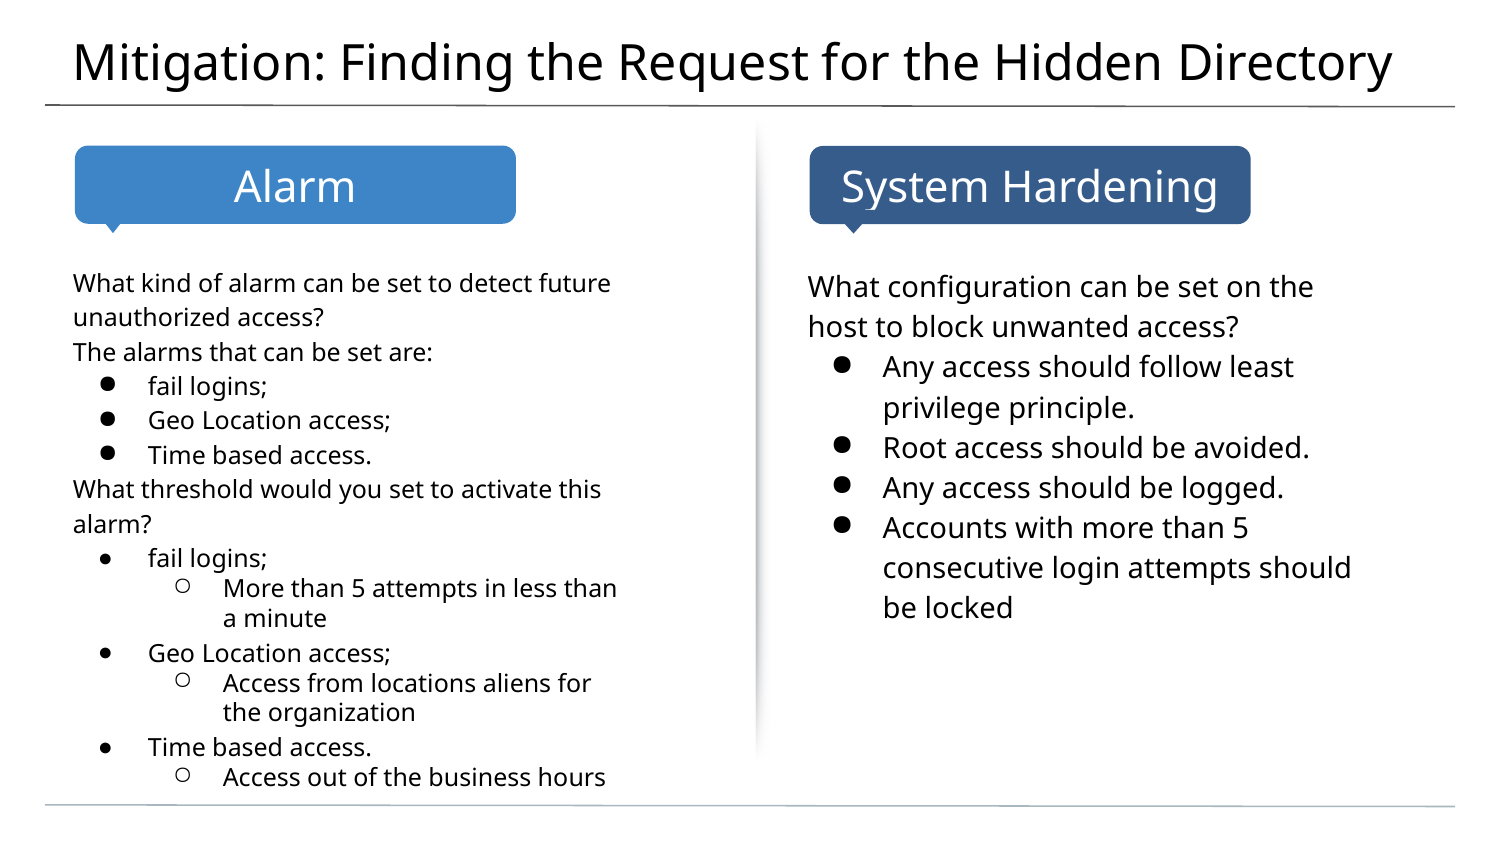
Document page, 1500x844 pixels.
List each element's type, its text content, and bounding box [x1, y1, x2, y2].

subtitle What kind of alarm can be set to detect future unauthorized access? The alarms that can be set are: fail logins; Geo Location access; Time based access. What threshold would you set to activate this alarm? fail logins; More than 5 attempts in less than a minute Geo Location access; Access from locations aliens for the organization Time based access. Access out of the business hours [0, 262, 704, 805]
title Mitigation: Finding the Request for the Hidden Directory [0, 0, 1500, 88]
picture [703, 107, 839, 782]
subtitle What configuration can be set on the host to block unwanted access? Any access should follow least privilege principle. Root access should be avoided. Any access should be logged. Accounts with more than 5 consecutive login attempts should be locked [732, 263, 1438, 805]
